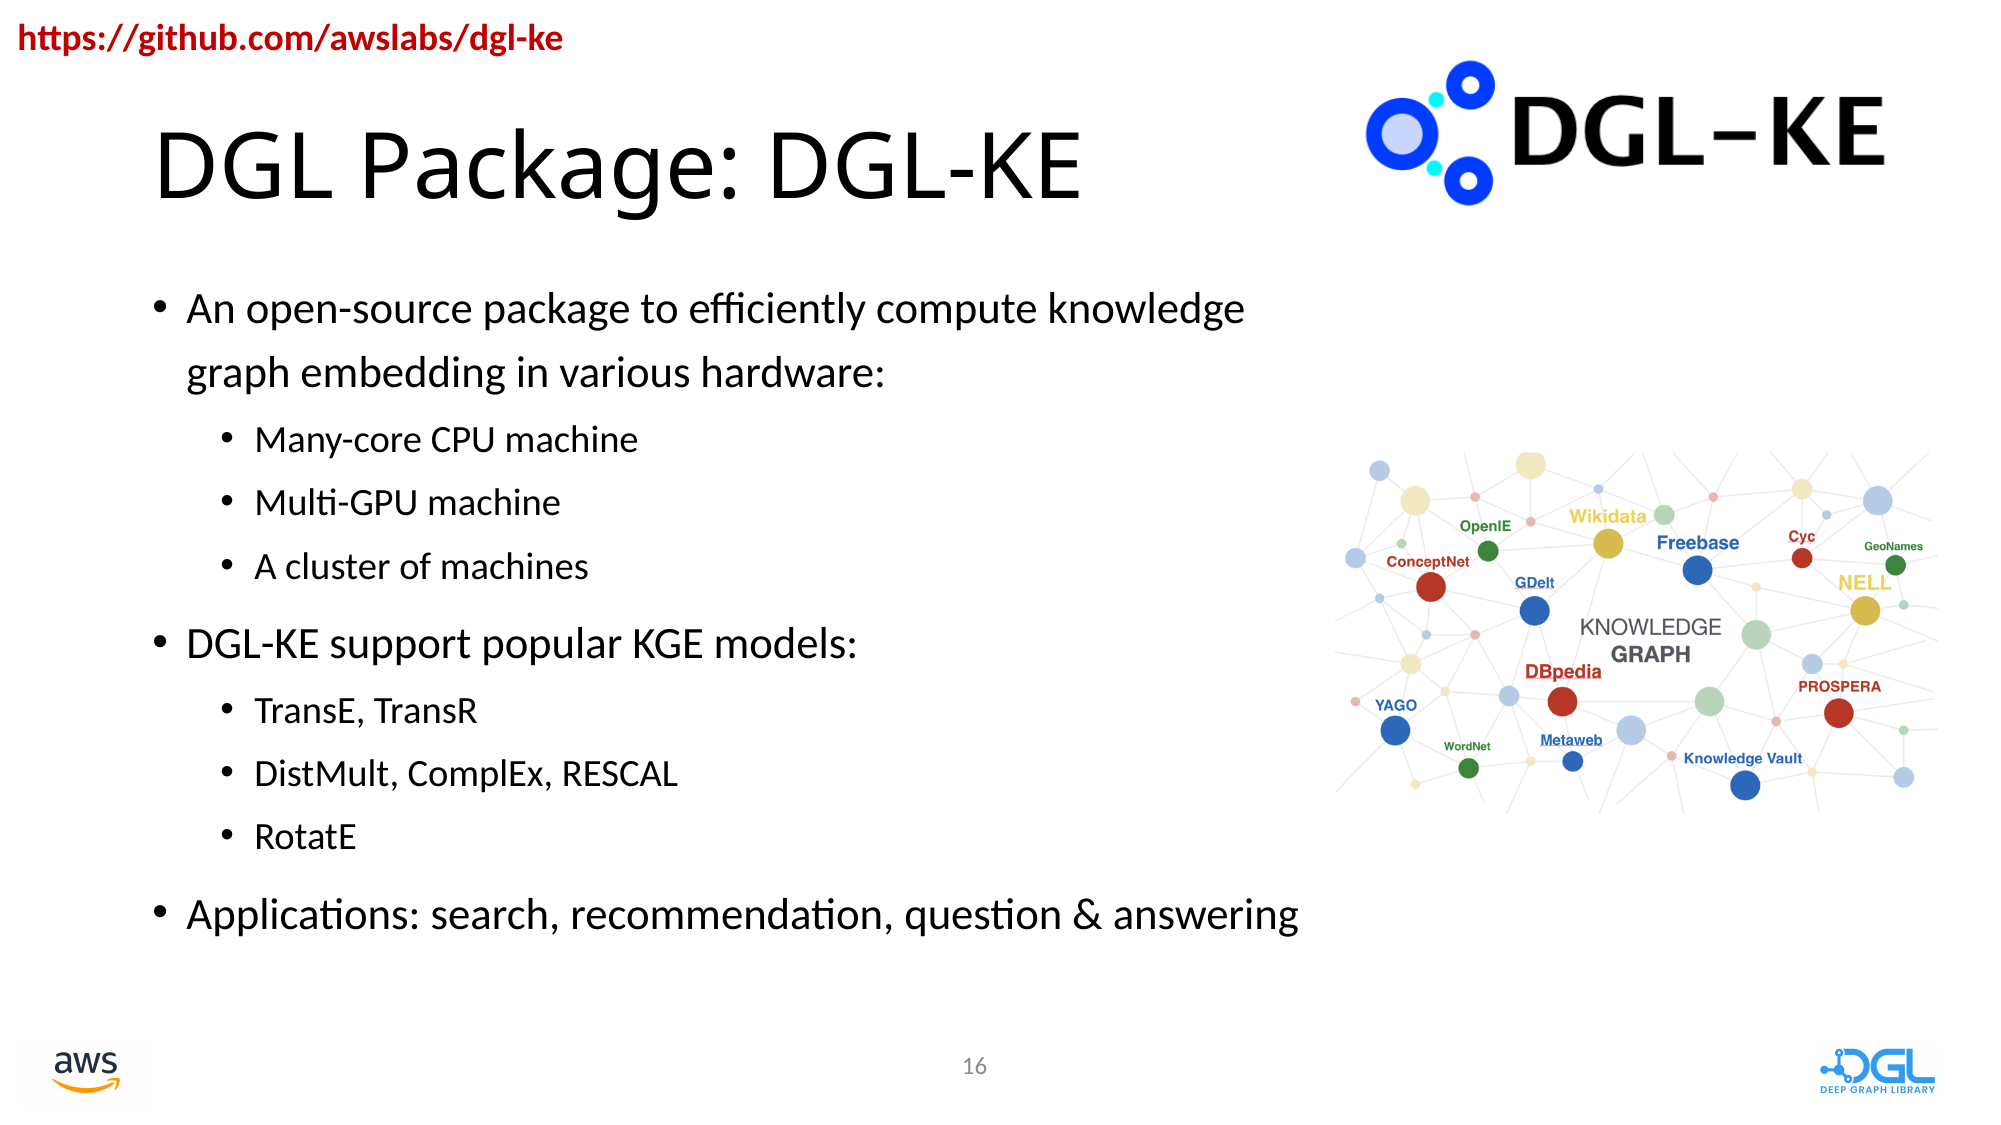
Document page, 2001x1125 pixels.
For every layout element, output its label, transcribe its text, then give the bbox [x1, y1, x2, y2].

text_box https://github.com/awslabs/dgl-ke [2, 5, 579, 66]
picture [19, 1037, 153, 1108]
slide_number 16 [770, 1035, 1179, 1096]
picture [1314, 412, 1972, 822]
title DGL Package: DGL-KE [137, 59, 1863, 278]
picture [1329, 29, 1972, 240]
list An open-source package to efficiently compute knowledge graph embedding in various hardware: Many-core CPU machine Multi-GPU machine A cluster of machines DGL-KE support popular KGE models: TransE, TransR DistMult, ComplEx, RESCAL RotatE Applications: search, recommendation, question & answering [137, 260, 1328, 1014]
picture [1815, 1043, 1941, 1099]
